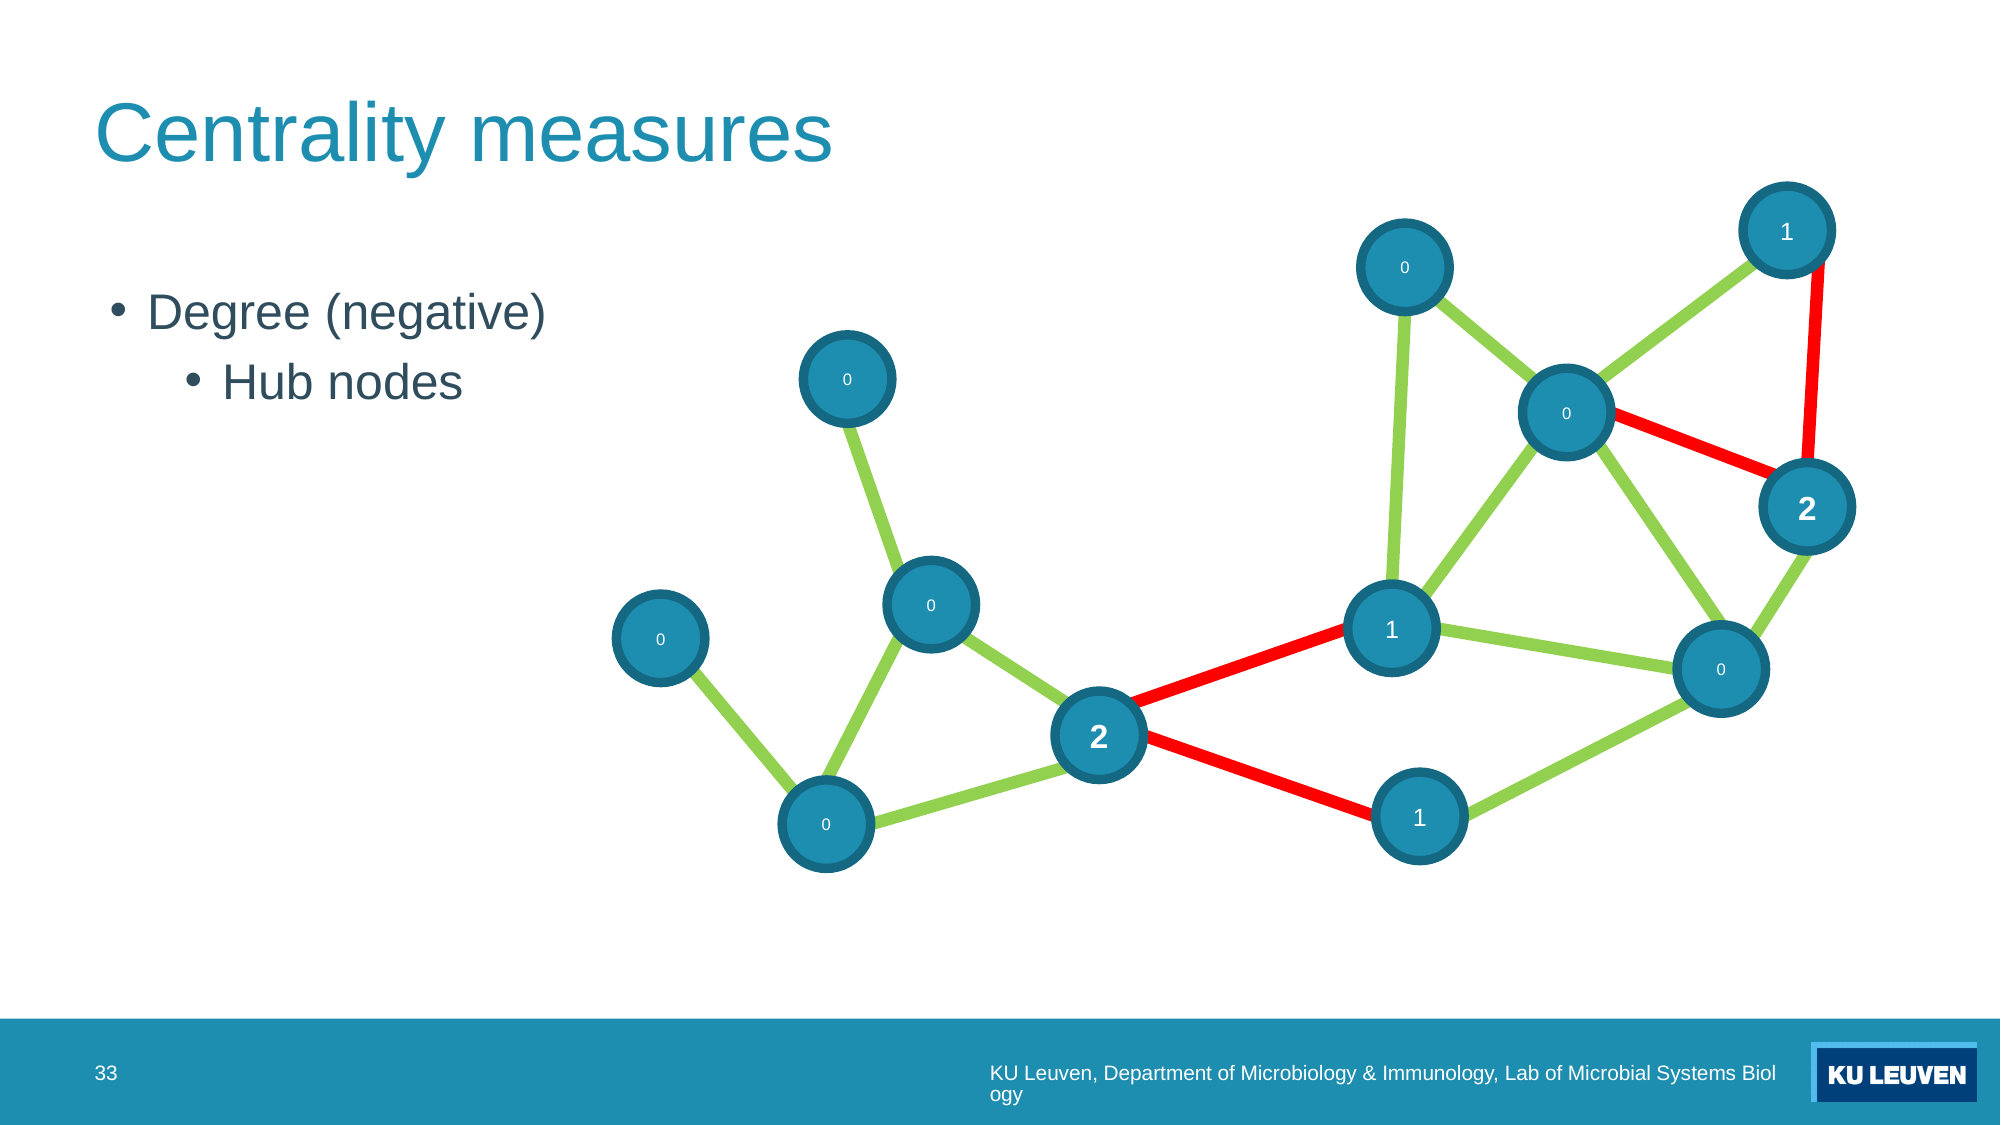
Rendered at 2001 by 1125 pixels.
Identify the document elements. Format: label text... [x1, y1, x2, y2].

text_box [616, 186, 1852, 869]
slide_number 33 [94, 1018, 201, 1125]
list Degree (negative) Hub nodes [94, 271, 1906, 1004]
title Centrality measures [94, 33, 1906, 223]
picture [1811, 1042, 1977, 1102]
footer KU Leuven, Department of Microbiology & Immunology, Lab of Microbial Systems Biology [989, 1018, 1809, 1125]
